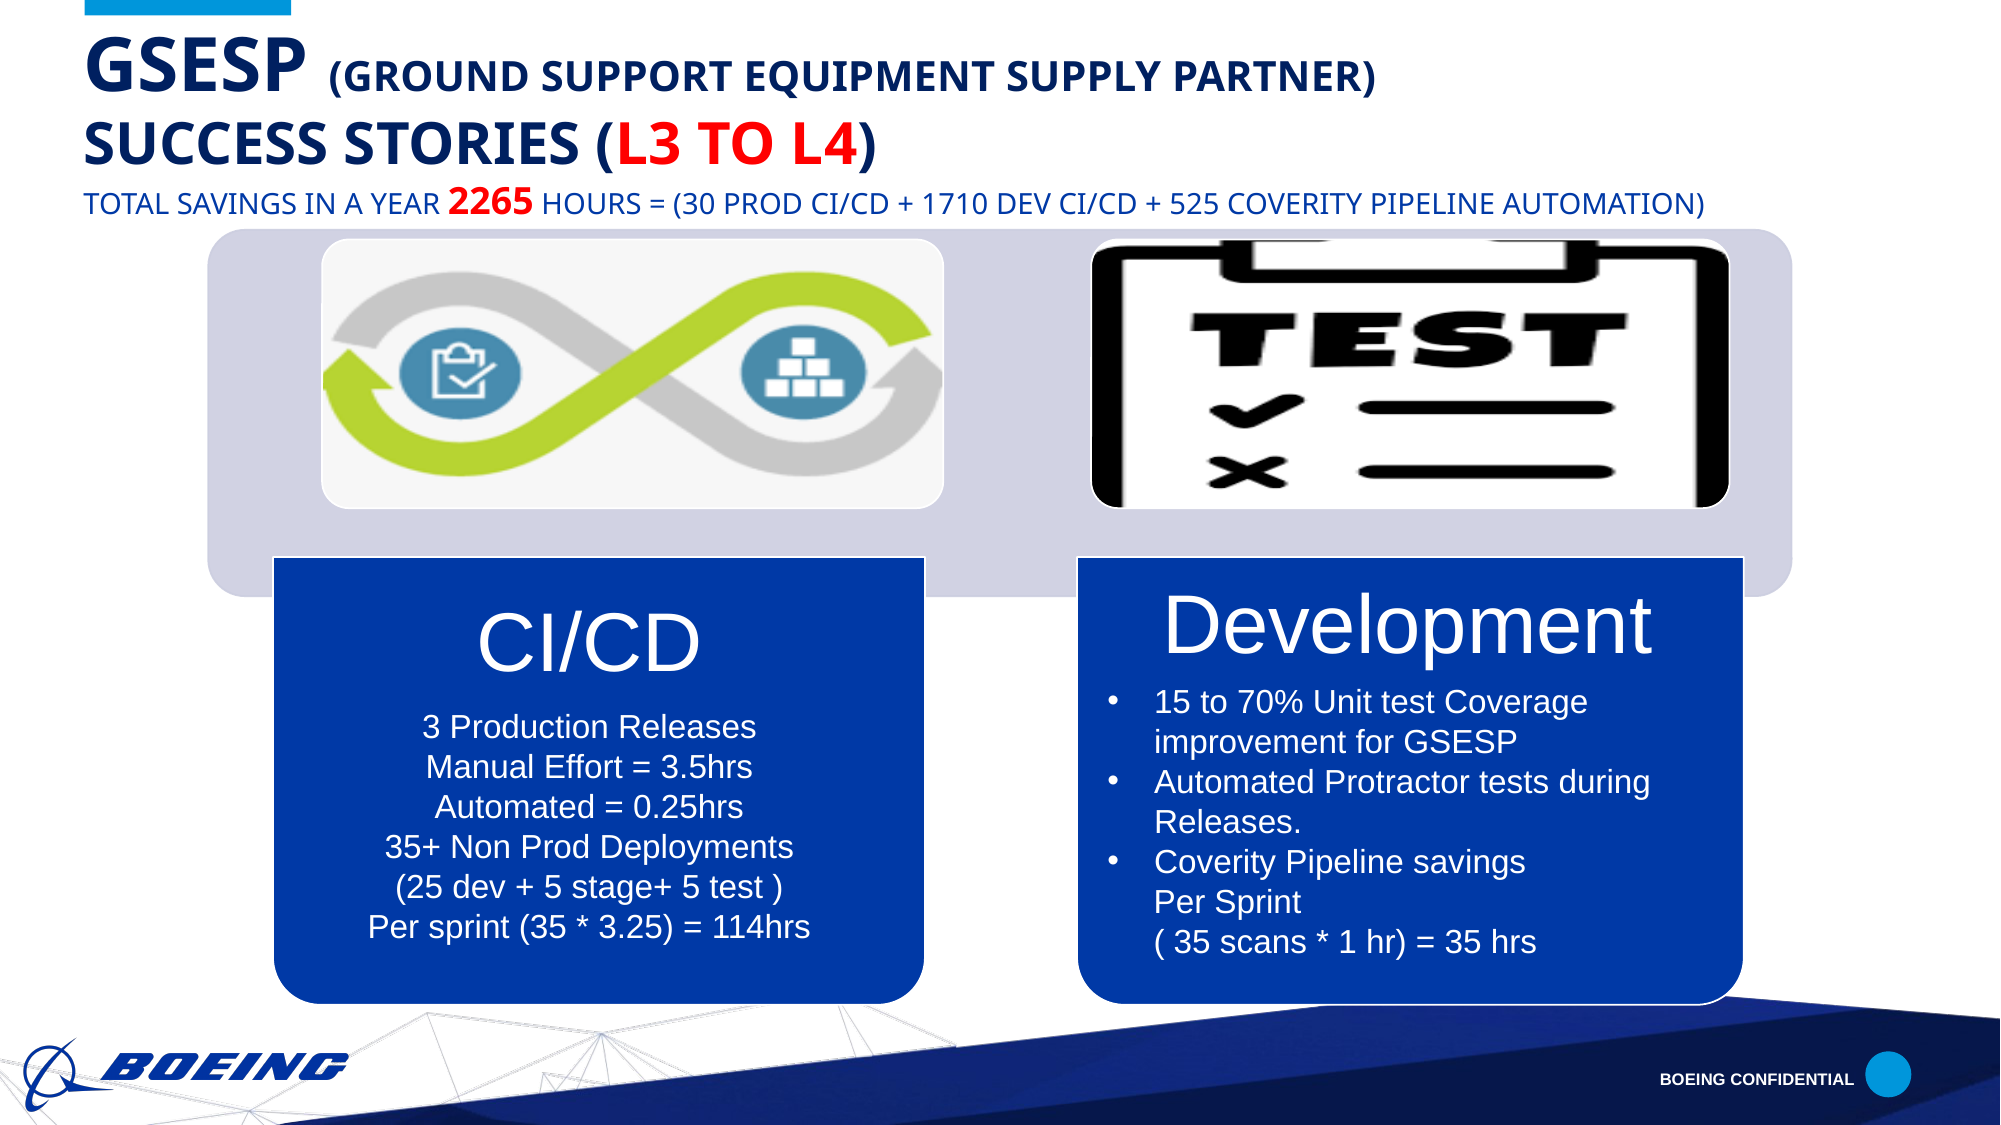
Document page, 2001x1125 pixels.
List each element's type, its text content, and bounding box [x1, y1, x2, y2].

picture [0, 981, 2000, 1125]
slide_number [1864, 1059, 1913, 1090]
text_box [207, 190, 1792, 1005]
title GSESP (Ground Support Equipment supply partner) Success stories (l3 to l4) Total Savings in a year 2265 hours = (30 Prod CI/cd + 1710 dev CI/CD + 525 coverity pipeline automation) [83, 0, 1913, 222]
